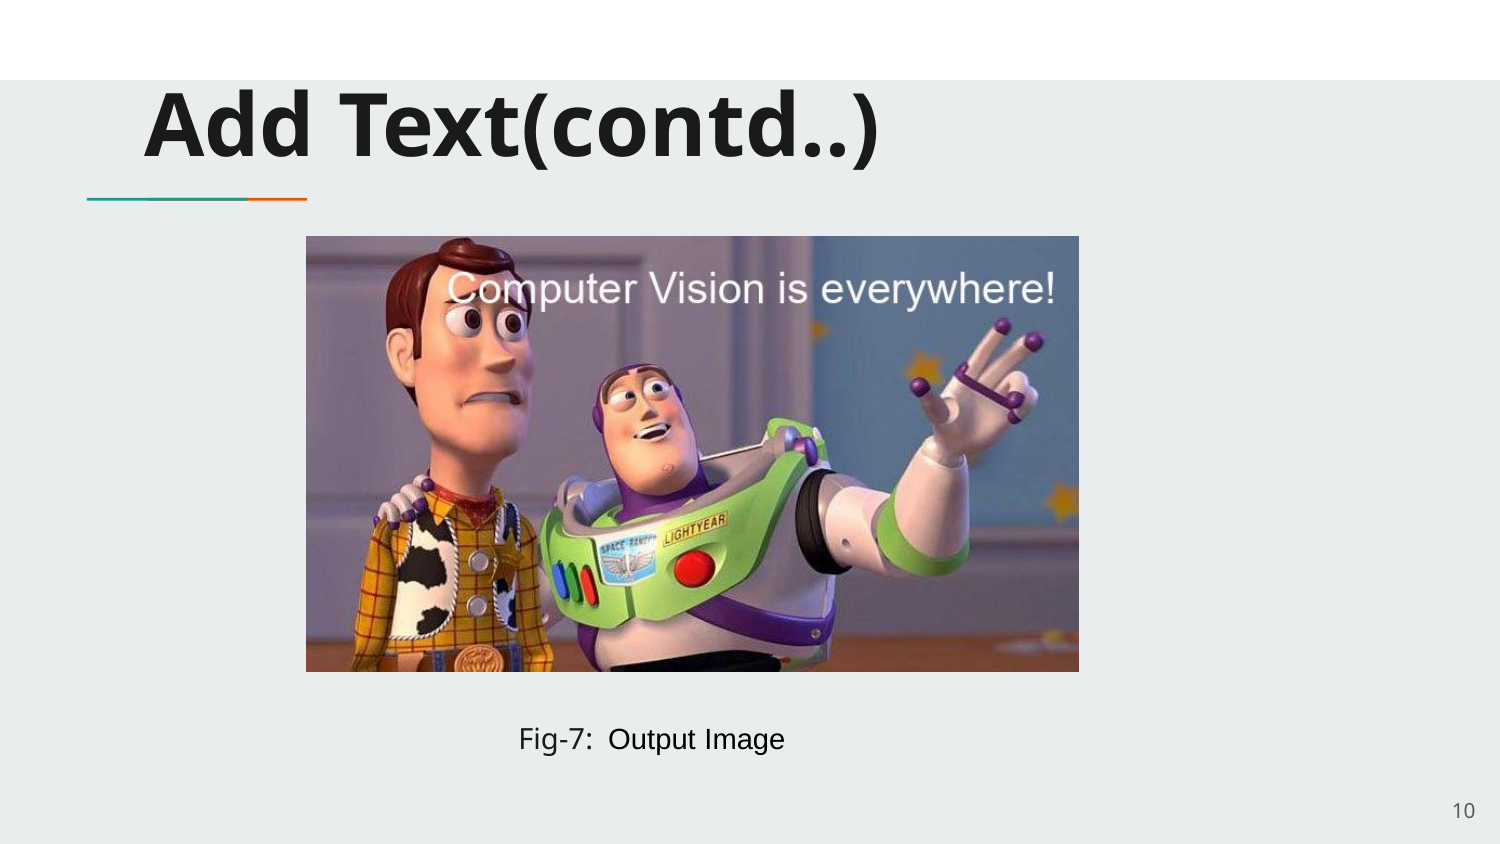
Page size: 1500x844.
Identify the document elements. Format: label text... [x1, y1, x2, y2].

title Add Text(contd..) [129, 54, 1391, 191]
slide_number ‹#› [1400, 779, 1491, 844]
text_box Fig-7: Output Image [503, 705, 819, 767]
picture [305, 236, 1079, 672]
